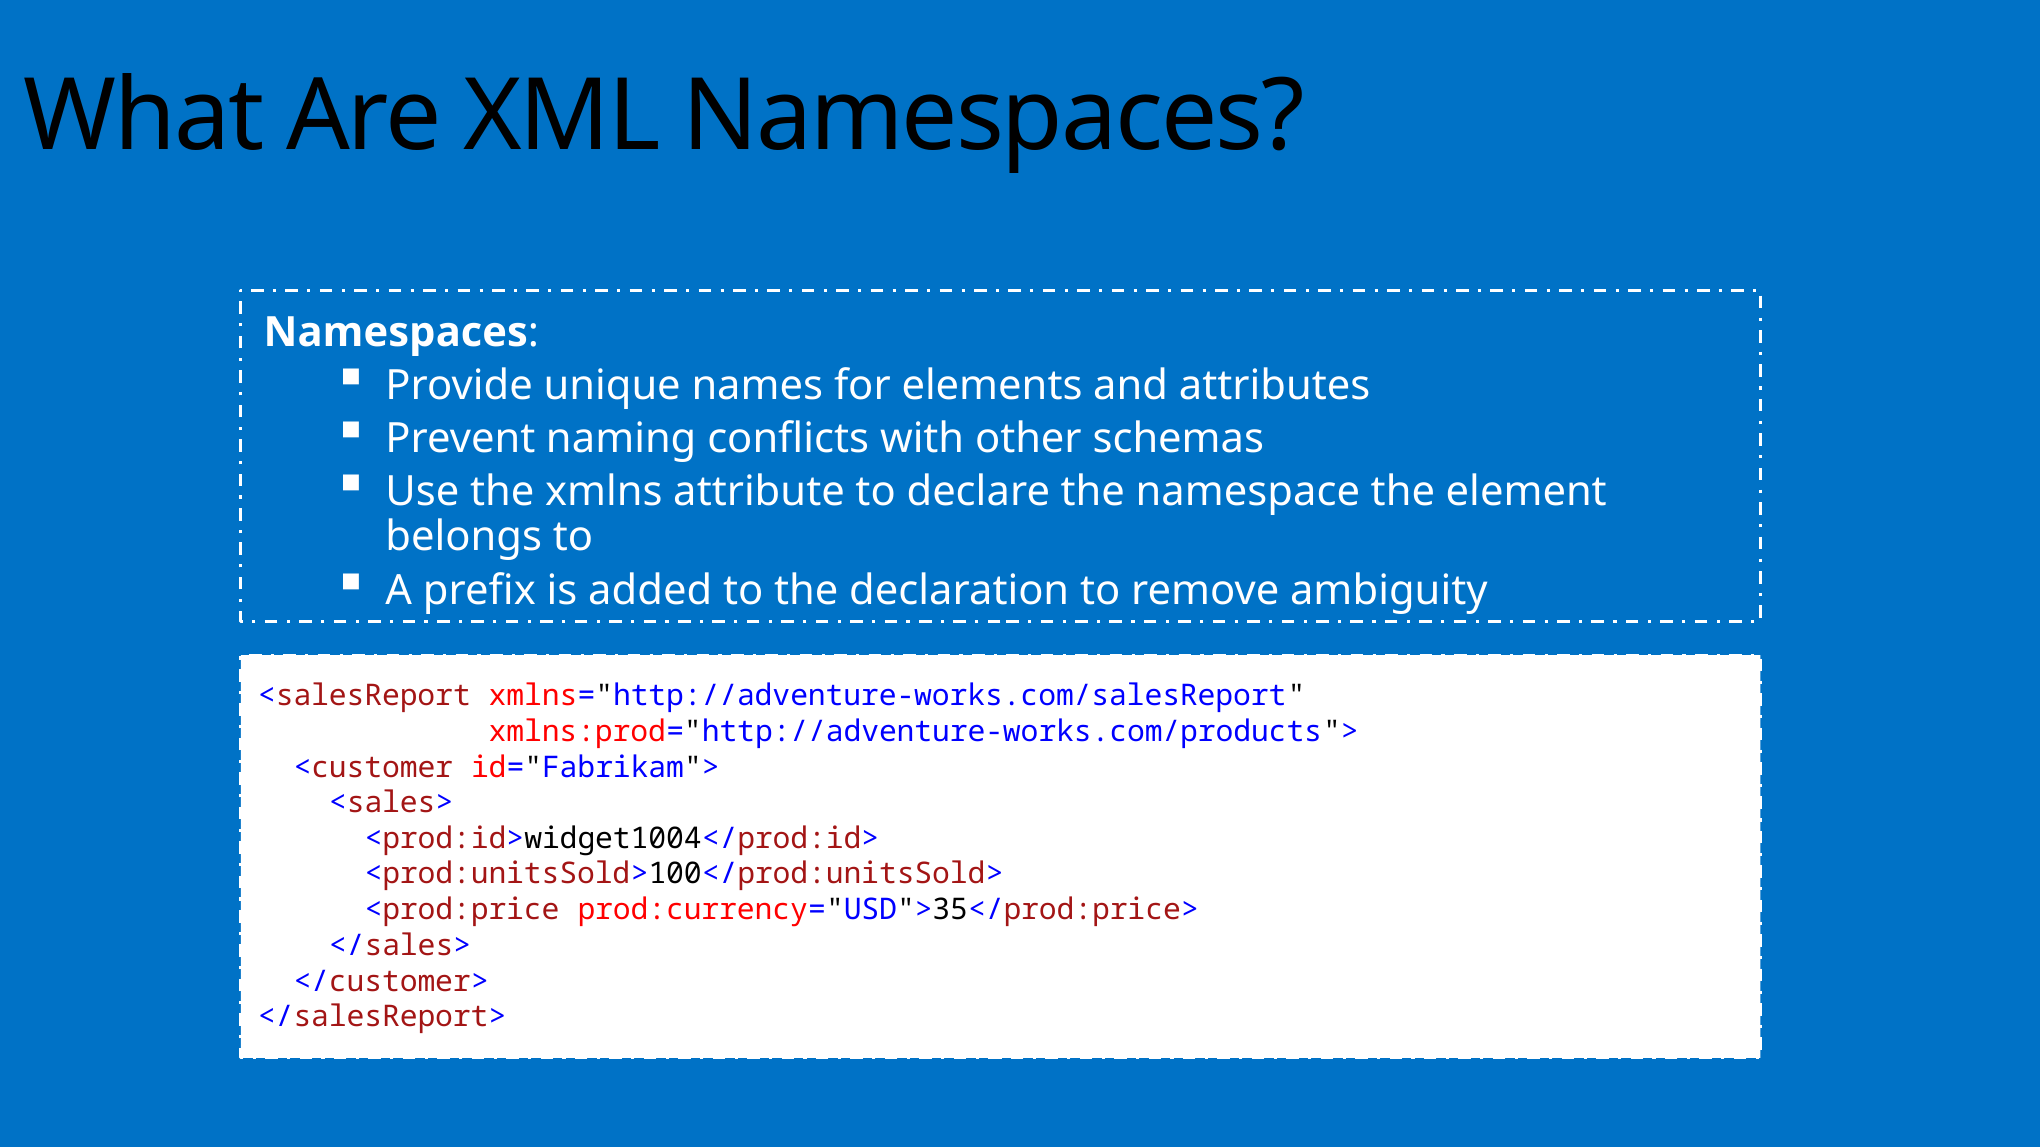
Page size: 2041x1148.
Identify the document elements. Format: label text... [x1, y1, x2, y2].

text_box [240, 289, 1761, 622]
text_box [240, 654, 1761, 1059]
text_box <salesReport xmlns="http://adventure-works.com/salesReport" xmlns:prod="http://adventure-works.com/products"> <customer id="Fabrikam"> <sales> <prod:id>widget1004</prod:id> <prod:unitsSold>100</prod:unitsSold> <prod:price prod:currency="USD">35</prod:price> </sales> </customer> </salesReport> [243, 668, 1761, 1040]
title What Are XML Namespaces? [0, 48, 1919, 243]
